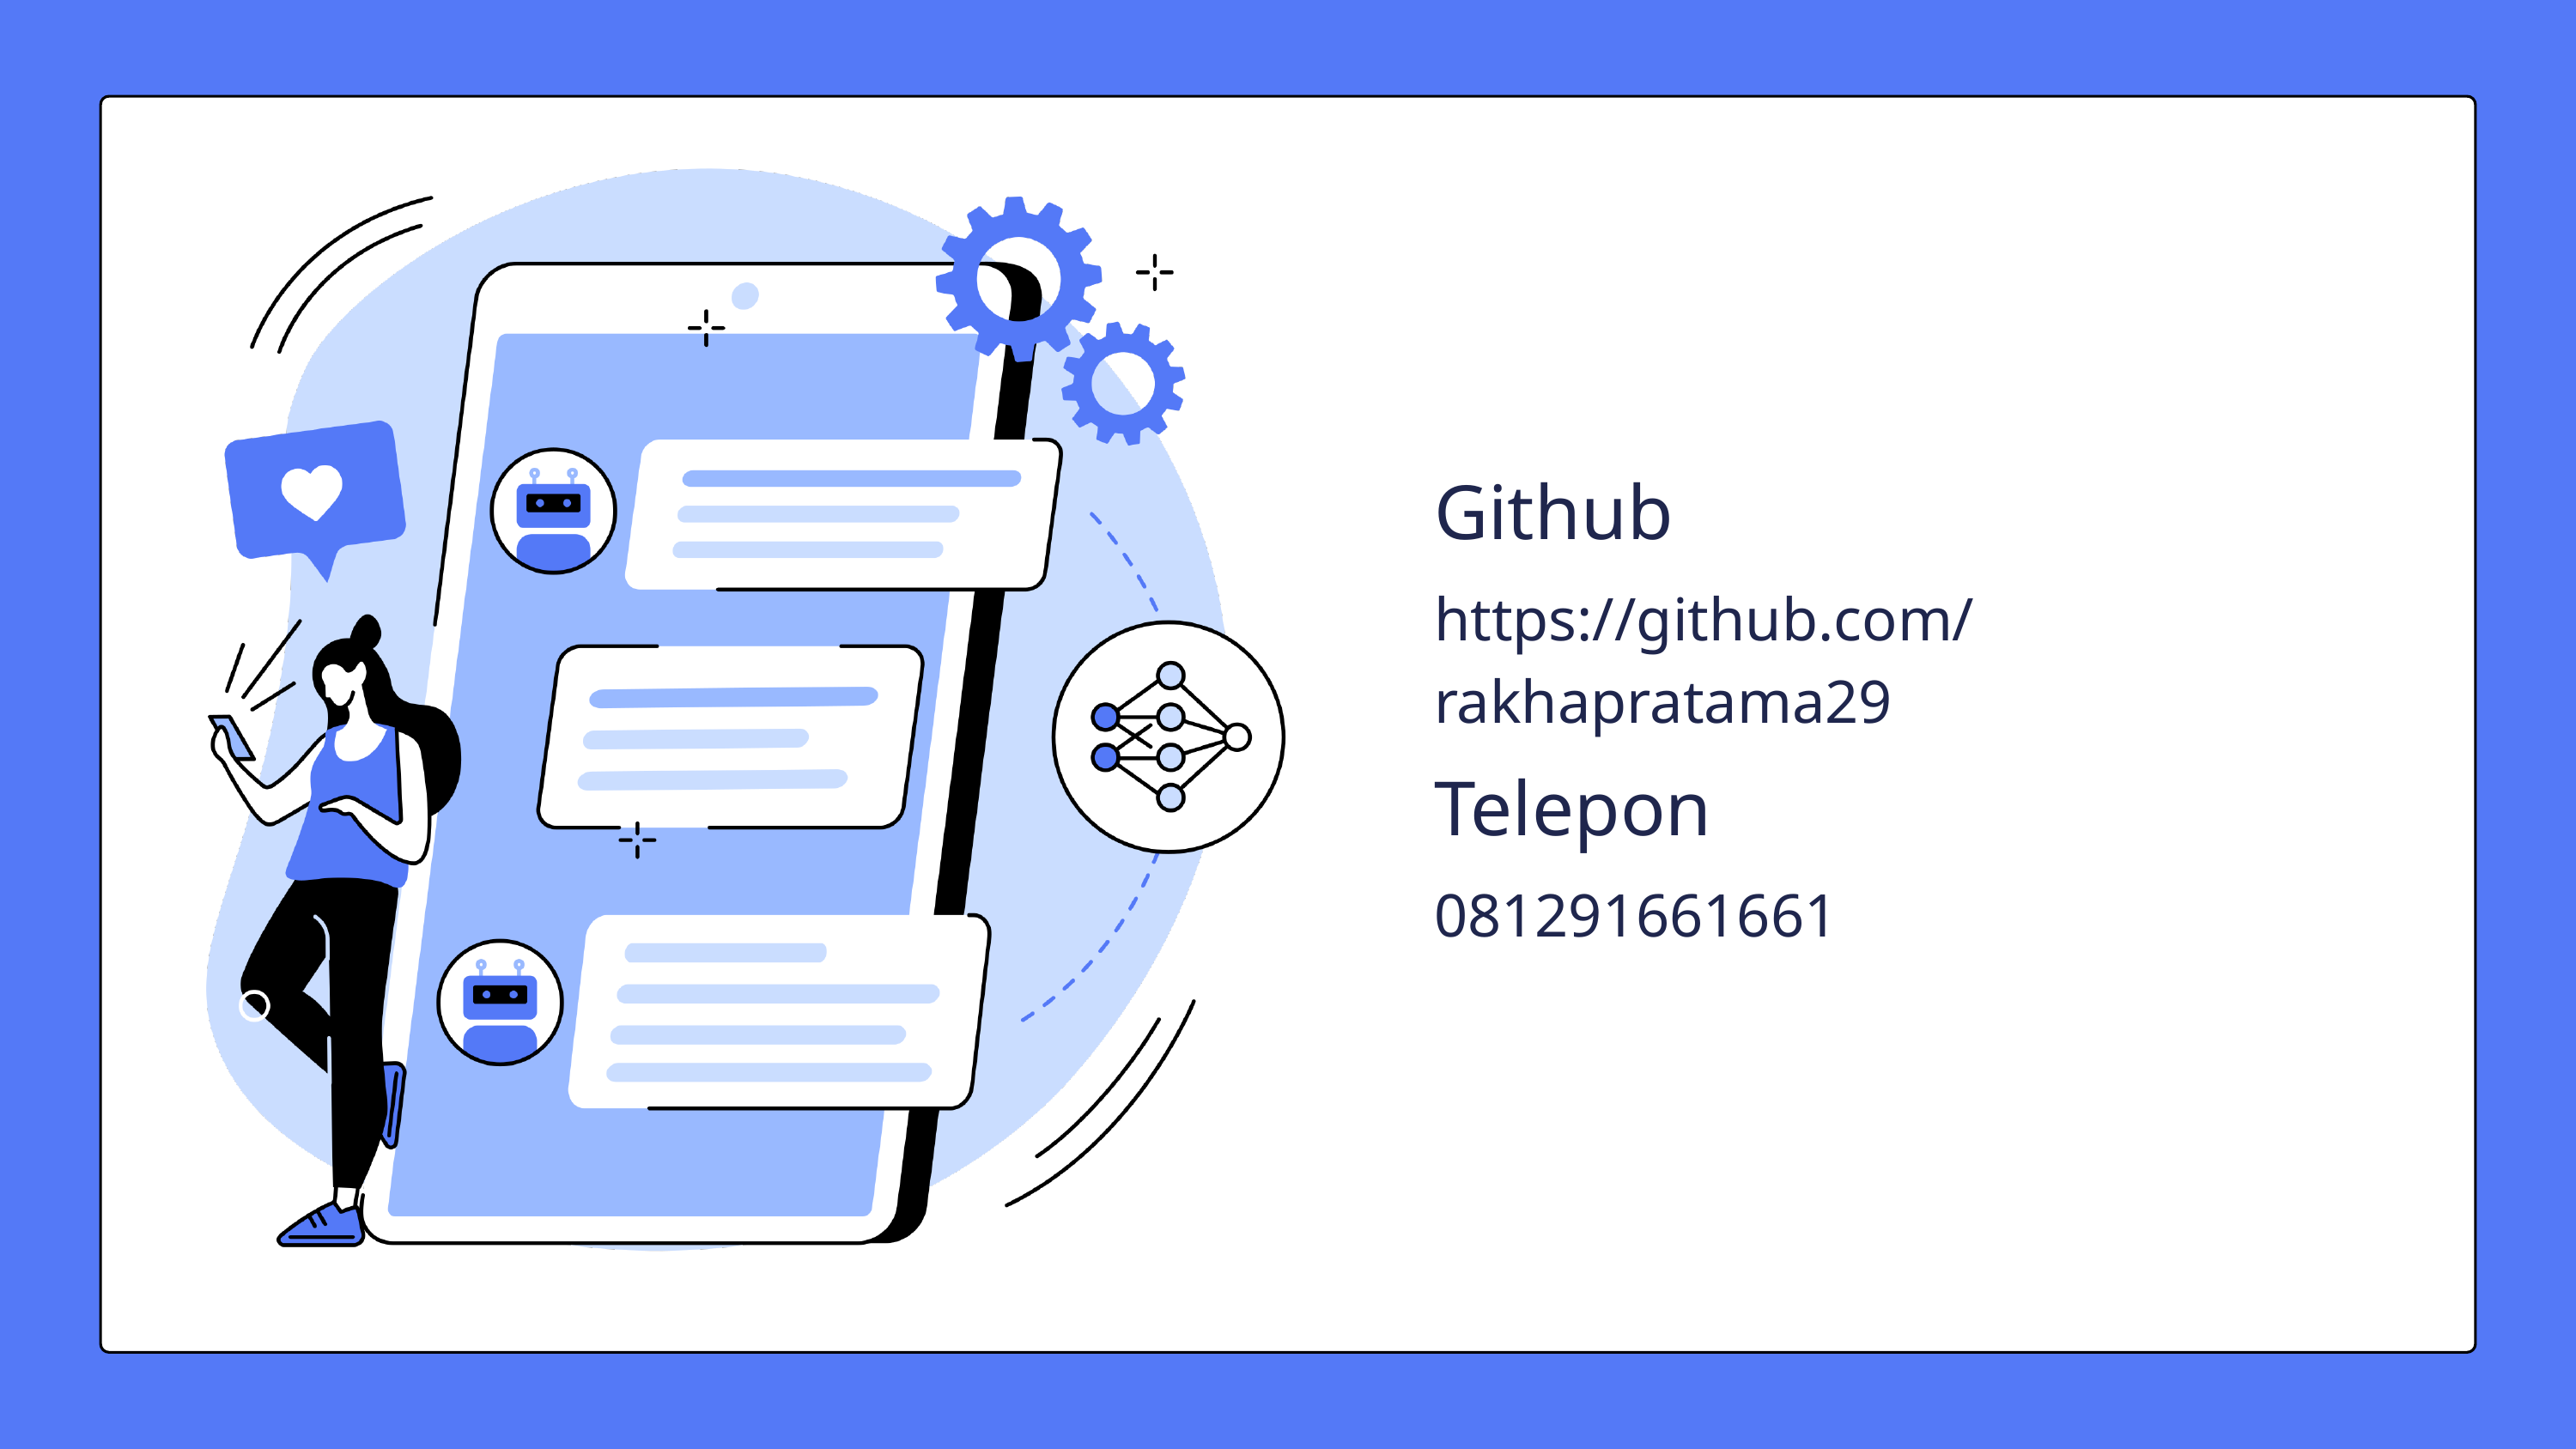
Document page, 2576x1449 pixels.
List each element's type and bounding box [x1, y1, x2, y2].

text_box [1433, 465, 2432, 648]
text_box [100, 95, 2476, 1353]
text_box [1433, 761, 2304, 944]
